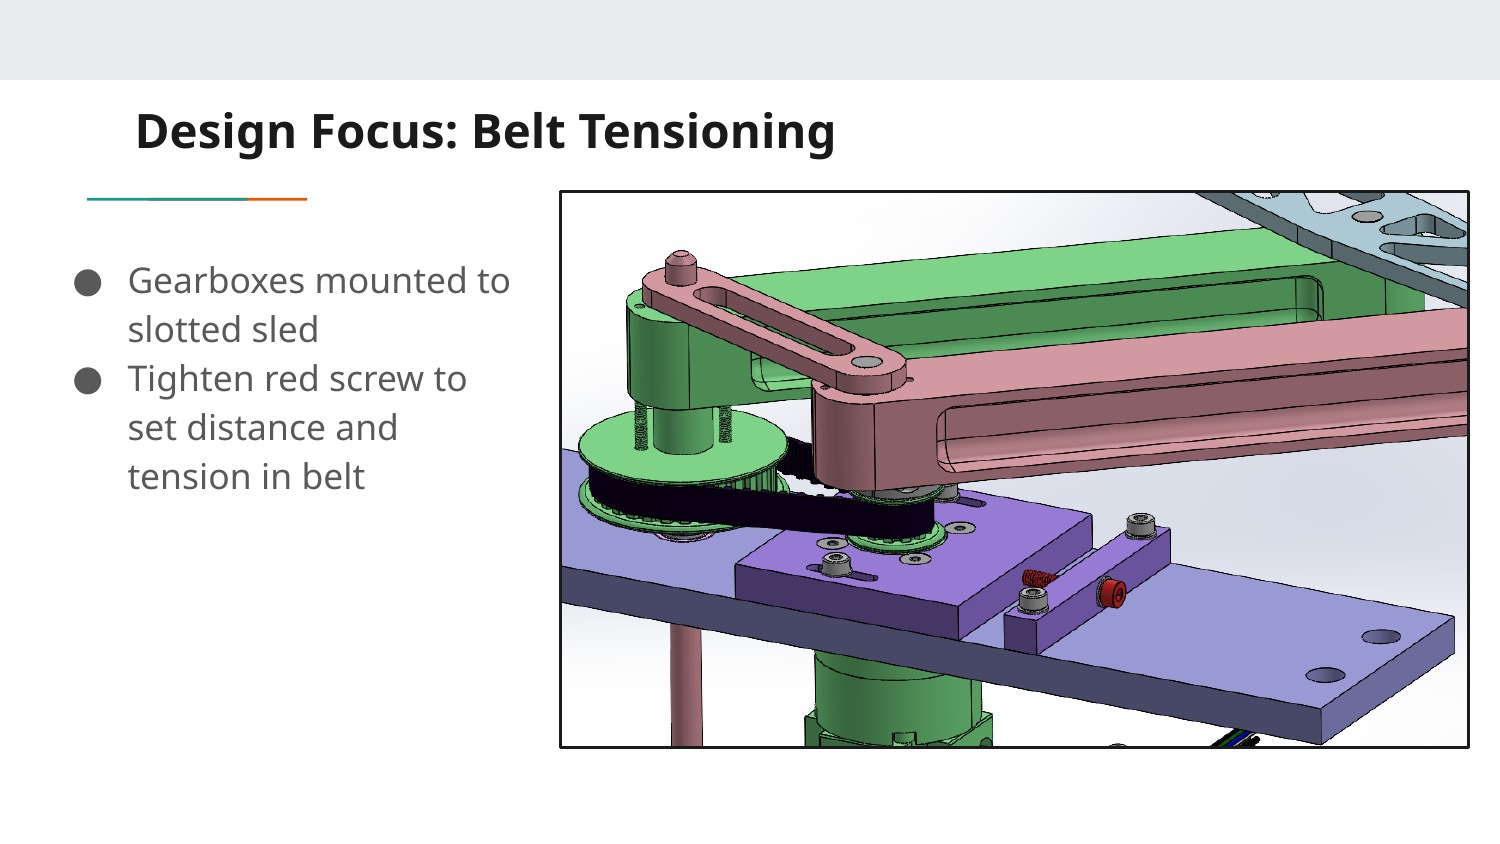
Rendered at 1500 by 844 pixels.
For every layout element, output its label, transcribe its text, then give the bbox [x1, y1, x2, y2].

title Design Focus: Belt Tensioning [119, 85, 1381, 174]
list Gearboxes mounted to slotted sled Tighten red screw to set distance and tension in belt [37, 236, 540, 608]
picture [561, 193, 1467, 747]
